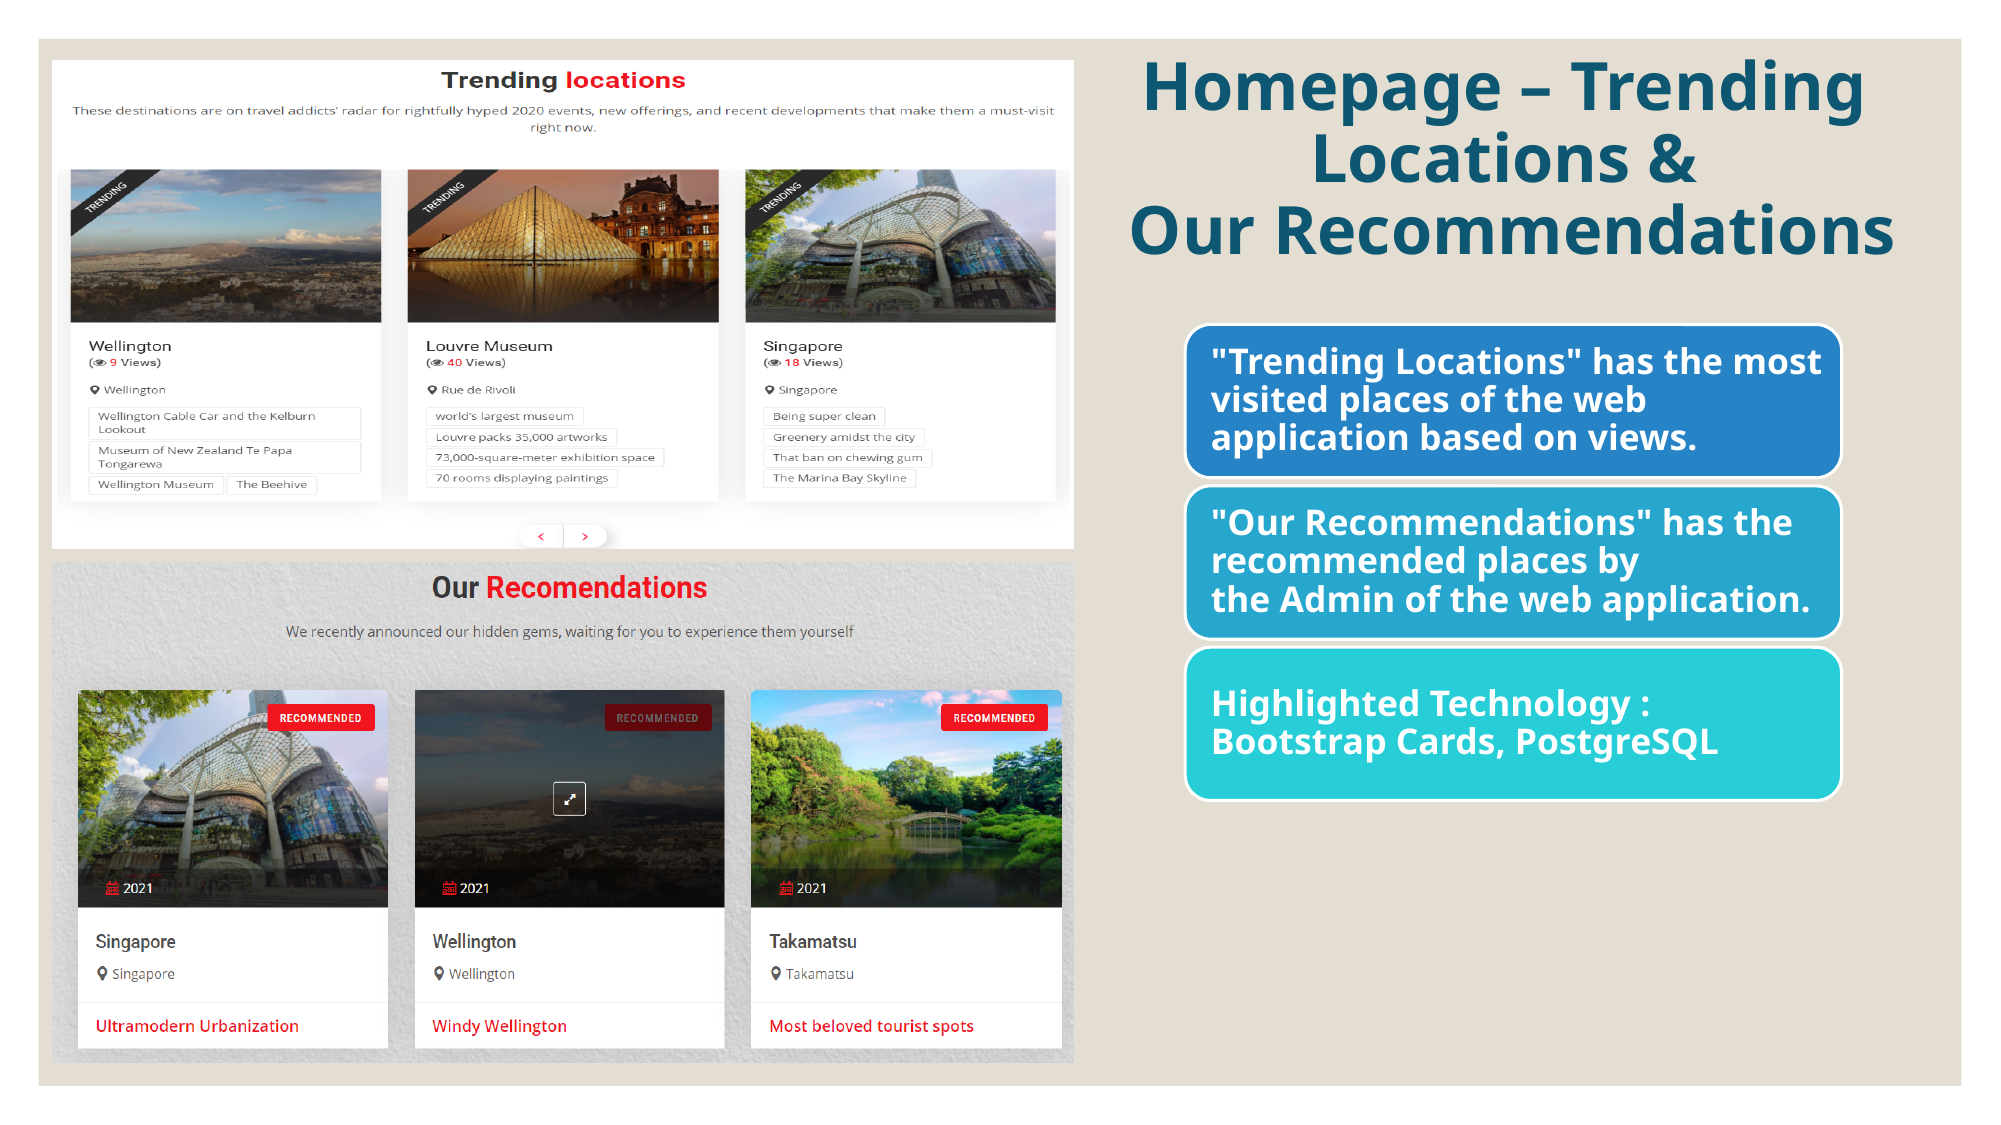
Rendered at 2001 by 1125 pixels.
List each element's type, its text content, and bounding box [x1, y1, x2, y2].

title Homepage – Trending Locations & Our Recommendations [1077, 60, 1952, 262]
picture [52, 562, 1074, 1063]
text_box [1185, 321, 1842, 804]
picture [52, 60, 1074, 549]
